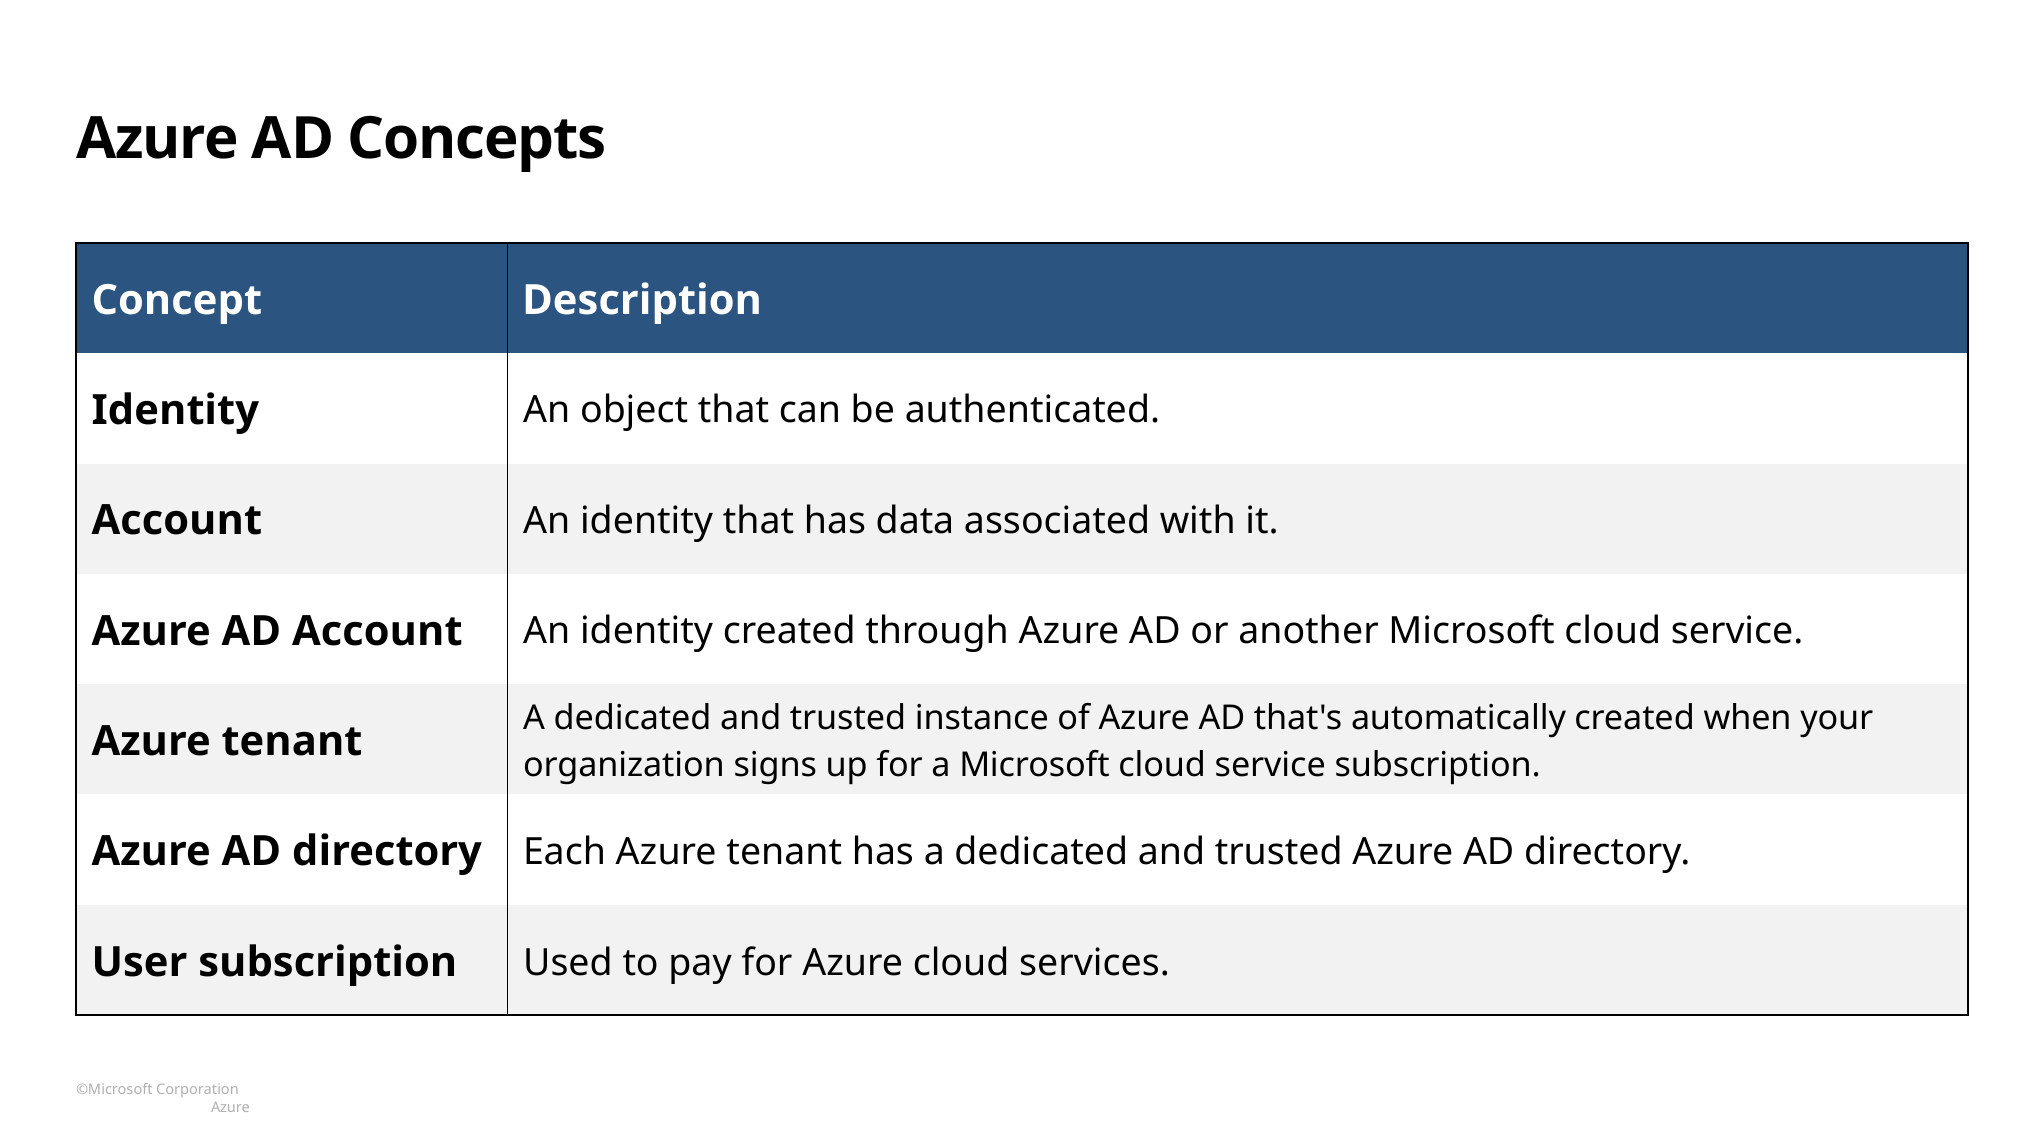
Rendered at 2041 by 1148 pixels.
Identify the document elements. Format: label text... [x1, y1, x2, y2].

table_cell [508, 794, 1967, 905]
table_cell Azure AD directory [77, 794, 507, 905]
text_box An identity created through Azure AD or another Microsoft cloud service. [508, 575, 1964, 684]
table_cell [508, 905, 1967, 1014]
text_box Each Azure tenant has a dedicated and trusted Azure AD directory. [508, 796, 1964, 905]
title Azure AD Concepts [76, 103, 1969, 172]
text_box An identity that has data associated with it. [508, 464, 1964, 574]
table_header Concept [77, 244, 507, 353]
table_cell [508, 574, 1967, 684]
text_box An object that can be authenticated. [508, 354, 1964, 463]
text_box Used to pay for Azure cloud services. [508, 906, 1964, 1016]
table_cell Azure AD Account [77, 574, 507, 684]
table_cell Identity [77, 353, 507, 464]
table_header Description [508, 244, 1967, 353]
table_cell [508, 684, 1967, 794]
table_cell Azure tenant [77, 684, 507, 794]
text_box A dedicated and trusted instance of Azure AD that's automatically created when your organization signs up for a Microsoft cloud service subscription. [508, 685, 1964, 795]
table_cell User subscription [77, 905, 507, 1014]
table_cell Account [77, 464, 507, 574]
table_cell [508, 353, 1967, 464]
